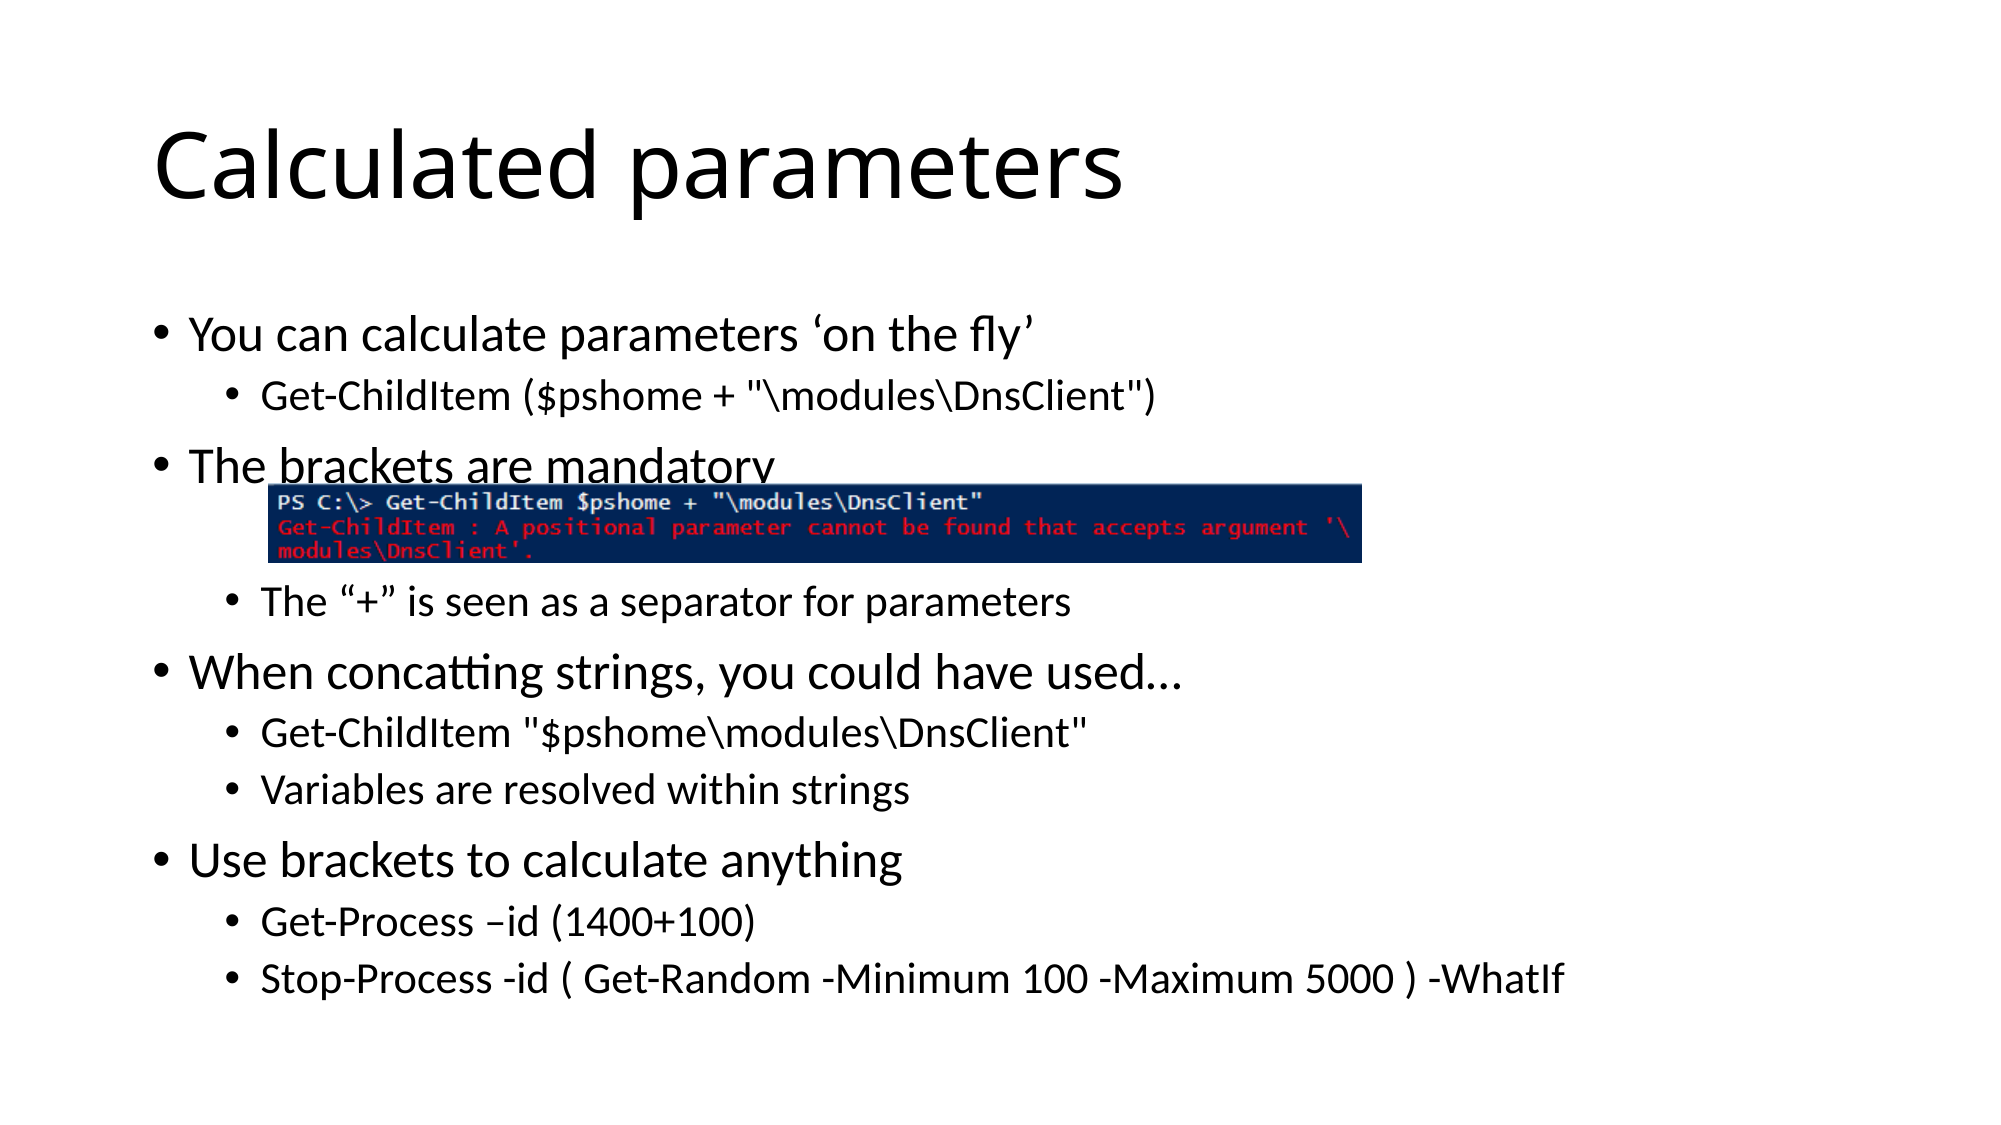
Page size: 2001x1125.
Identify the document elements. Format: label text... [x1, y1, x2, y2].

title Calculated parameters [137, 59, 1863, 278]
picture [268, 483, 1362, 564]
list You can calculate parameters ‘on the fly’ Get-ChildItem ($pshome + "\modules\DnsClient") The brackets are mandatory The “+” is seen as a separator for parameters When concatting strings, you could have used… Get-ChildItem "$pshome\modules\DnsClient" Variables are resolved within strings Use brackets to calculate anything Get-Process –id (1400+100) Stop-Process -id ( Get-Random -Minimum 100 -Maximum 5000 ) -WhatIf [137, 299, 1863, 1014]
